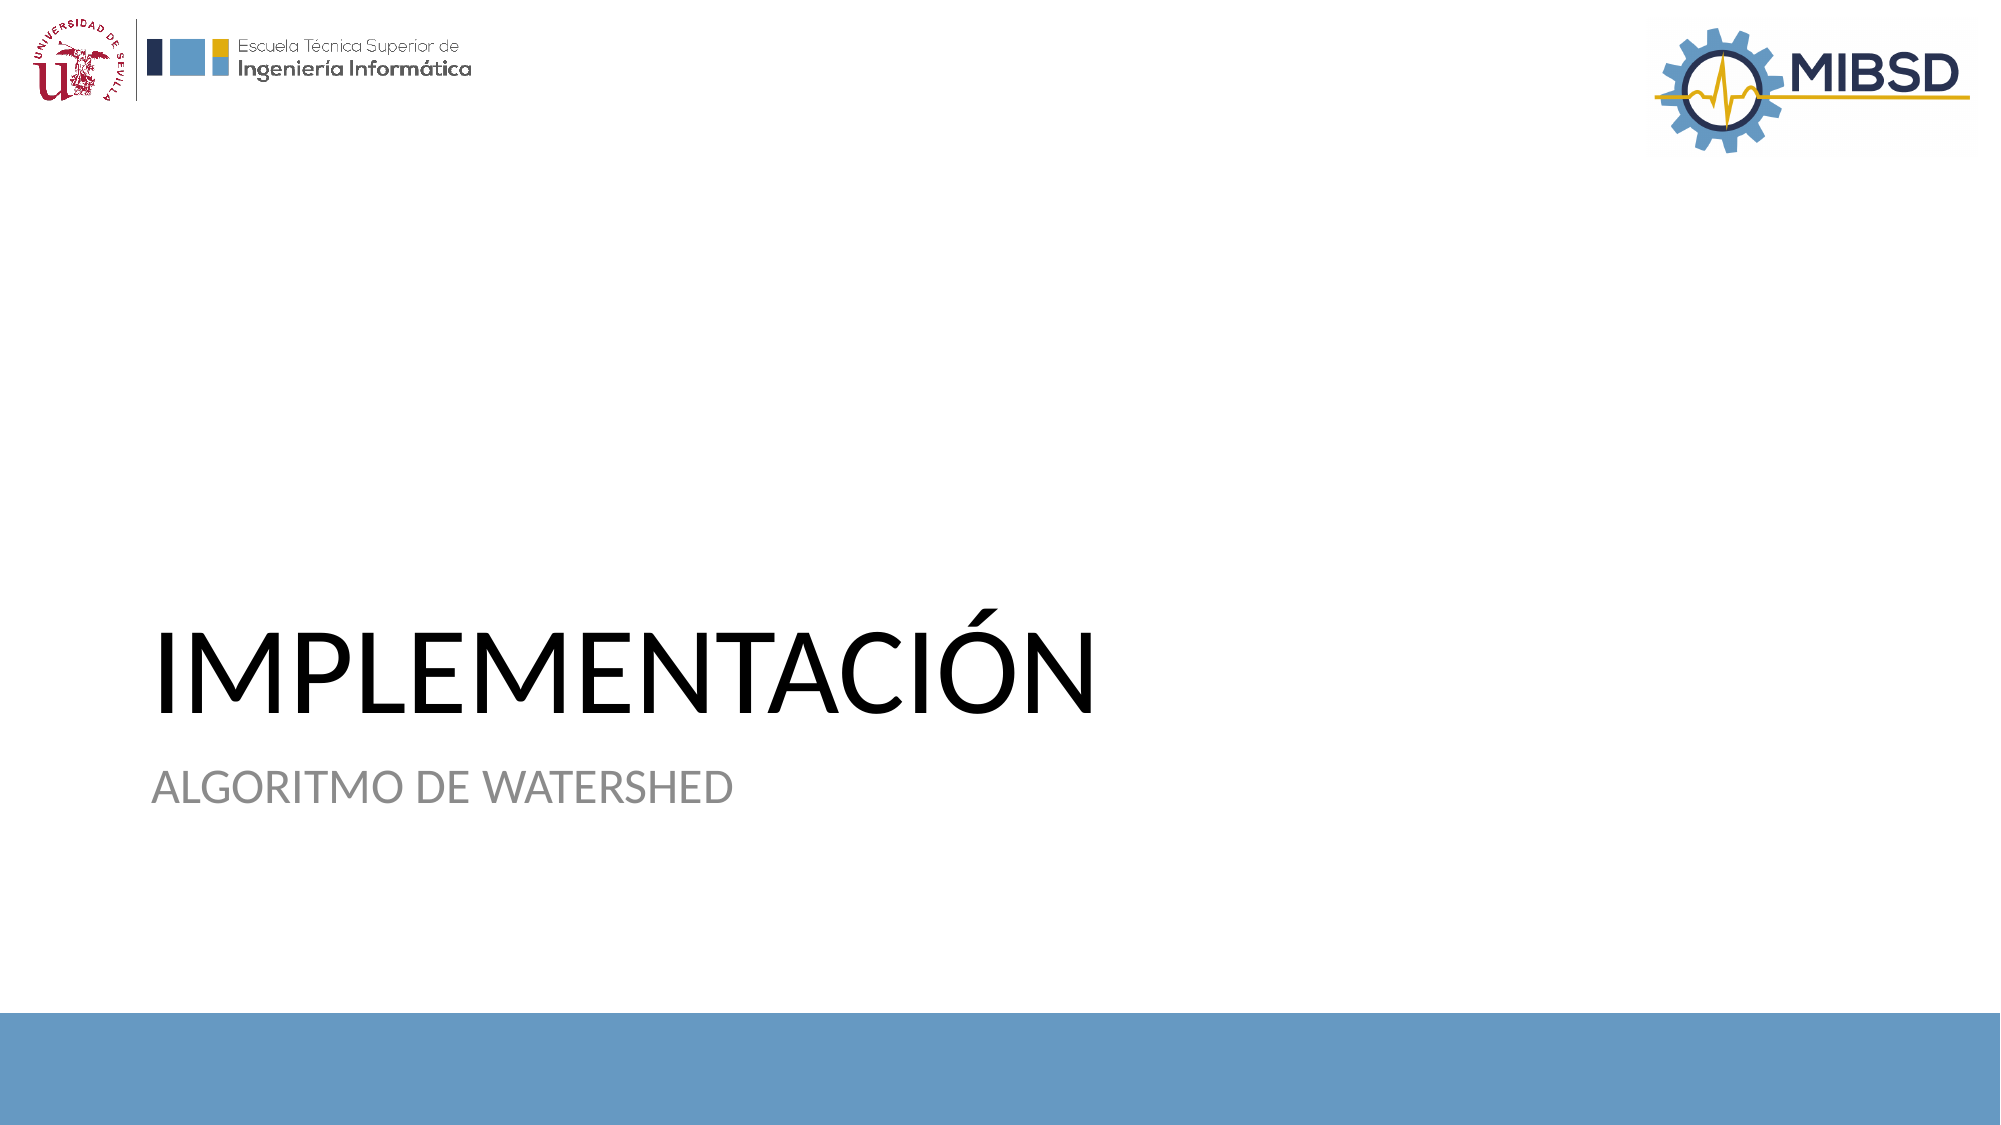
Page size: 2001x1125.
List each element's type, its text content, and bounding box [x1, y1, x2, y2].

picture [1646, 17, 1978, 157]
title IMPLEMENTACIÓN [136, 280, 1862, 749]
picture [33, 19, 471, 101]
list ALGORITMO DE WATERSHED [136, 752, 1862, 999]
